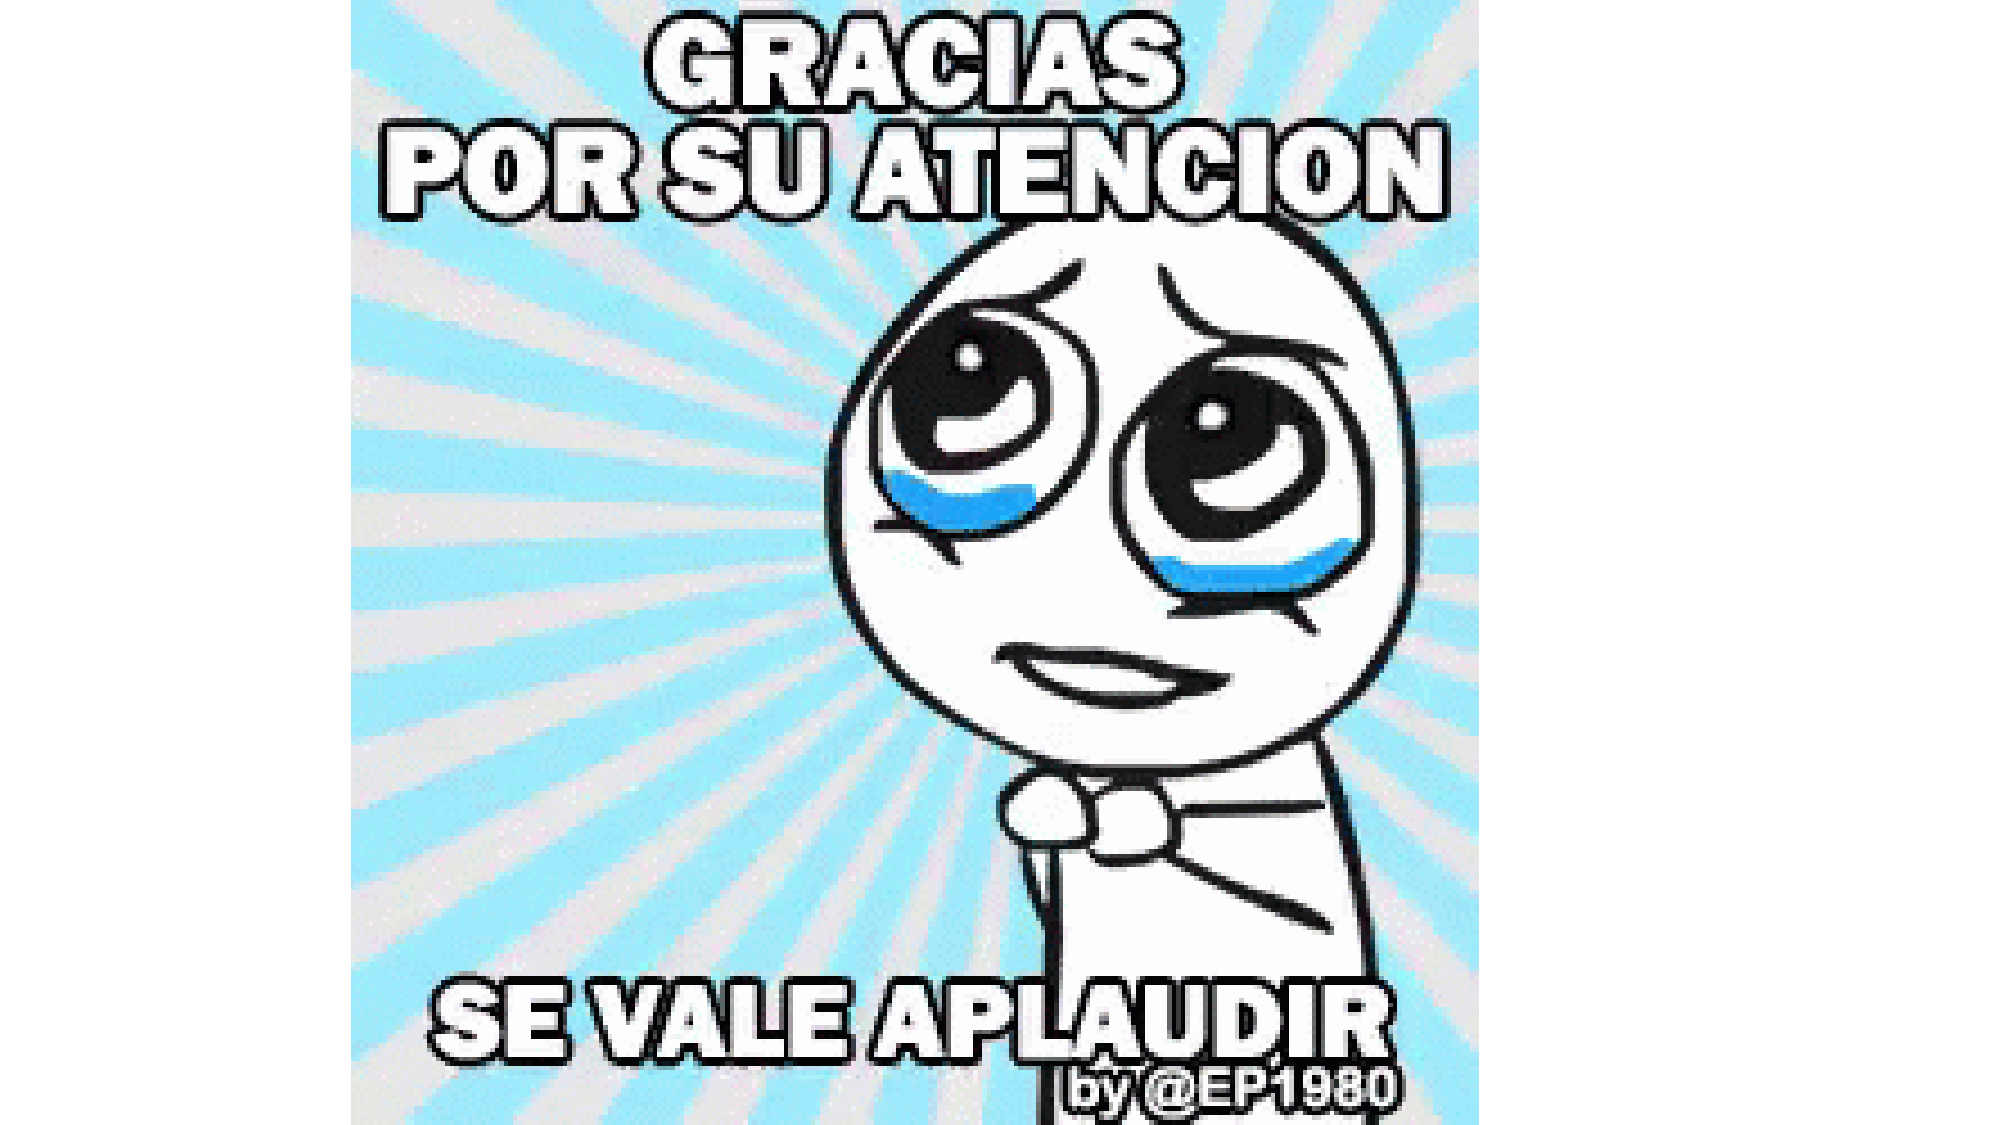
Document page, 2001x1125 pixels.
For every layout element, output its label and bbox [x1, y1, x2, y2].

picture [351, 0, 1479, 1125]
